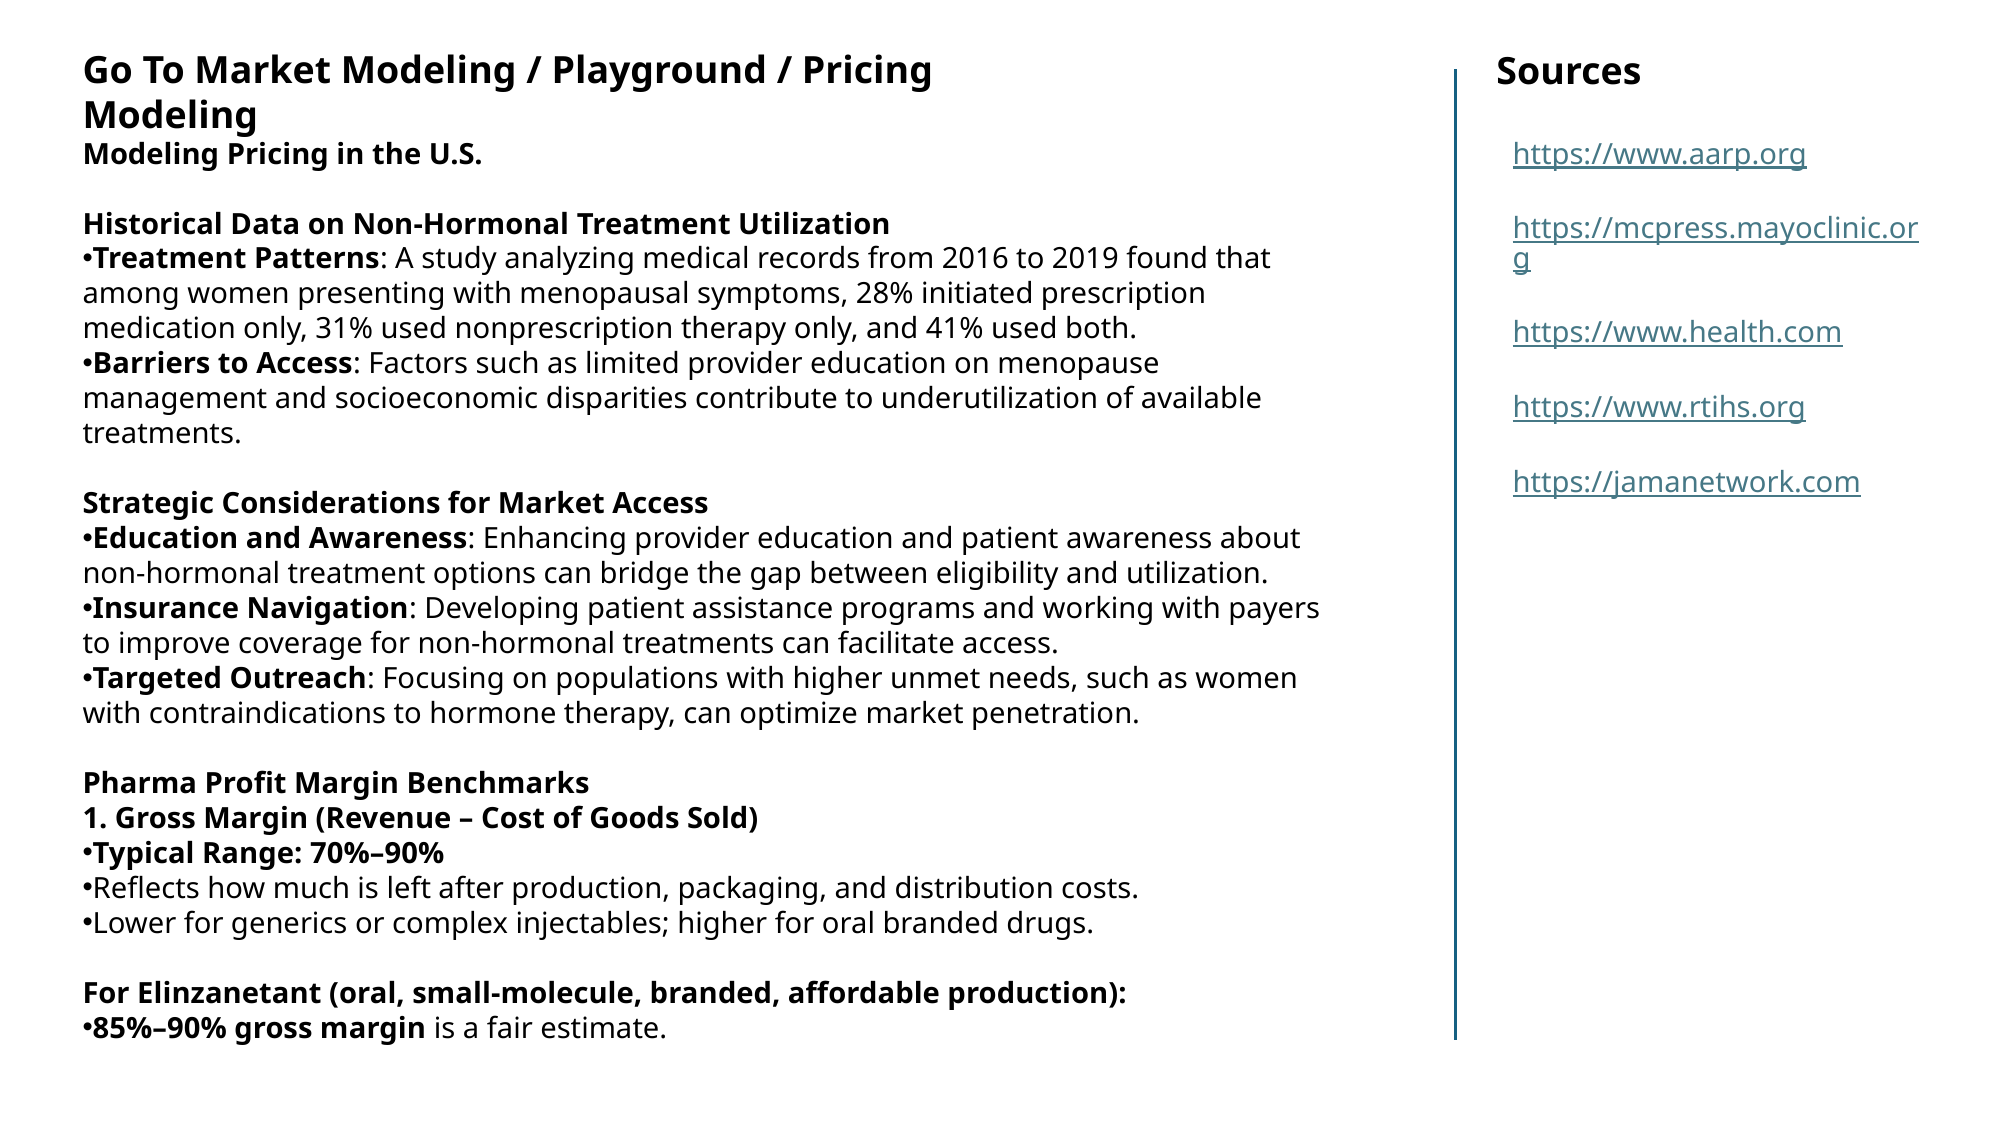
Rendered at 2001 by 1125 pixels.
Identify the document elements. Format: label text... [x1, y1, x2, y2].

text_box Sources [1481, 39, 1657, 100]
text_box Go To Market Modeling / Playground / Pricing Modeling [67, 38, 1048, 127]
text_box Modeling Pricing in the U.S. Historical Data on Non-Hormonal Treatment Utilization Treatment Patterns: A study analyzing medical records from 2016 to 2019 found that among women presenting with menopausal symptoms, 28% initiated prescription medication only, 31% used nonprescription therapy only, and 41% used both. Barriers to Access: Factors such as limited provider education on menopause management and socioeconomic disparities contribute to underutilization of available treatments. Strategic Considerations for Market Access Education and Awareness: Enhancing provider education and patient awareness about non-hormonal treatment options can bridge the gap between eligibility and utilization. Insurance Navigation: Developing patient assistance programs and working with payers to improve coverage for non-hormonal treatments can facilitate access. Targeted Outreach: Focusing on populations with higher unmet needs, such as women with contraindications to hormone therapy, can optimize market penetration. Pharma Profit Margin Benchmarks 1. Gross Margin (Revenue – Cost of Goods Sold) Typical Range: 70%–90% Reflects how much is left after production, packaging, and distribution costs. Lower for generics or complex injectables; higher for oral branded drugs. For Elinzanetant (oral, small-molecule, branded, affordable production): 85%–90% gross margin is a fair estimate. [67, 127, 1344, 1122]
text_box https://www.aarp.org https://mcpress.mayoclinic.org https://www.health.com https://www.rtihs.org https://jamanetwork.com [1497, 127, 1934, 551]
